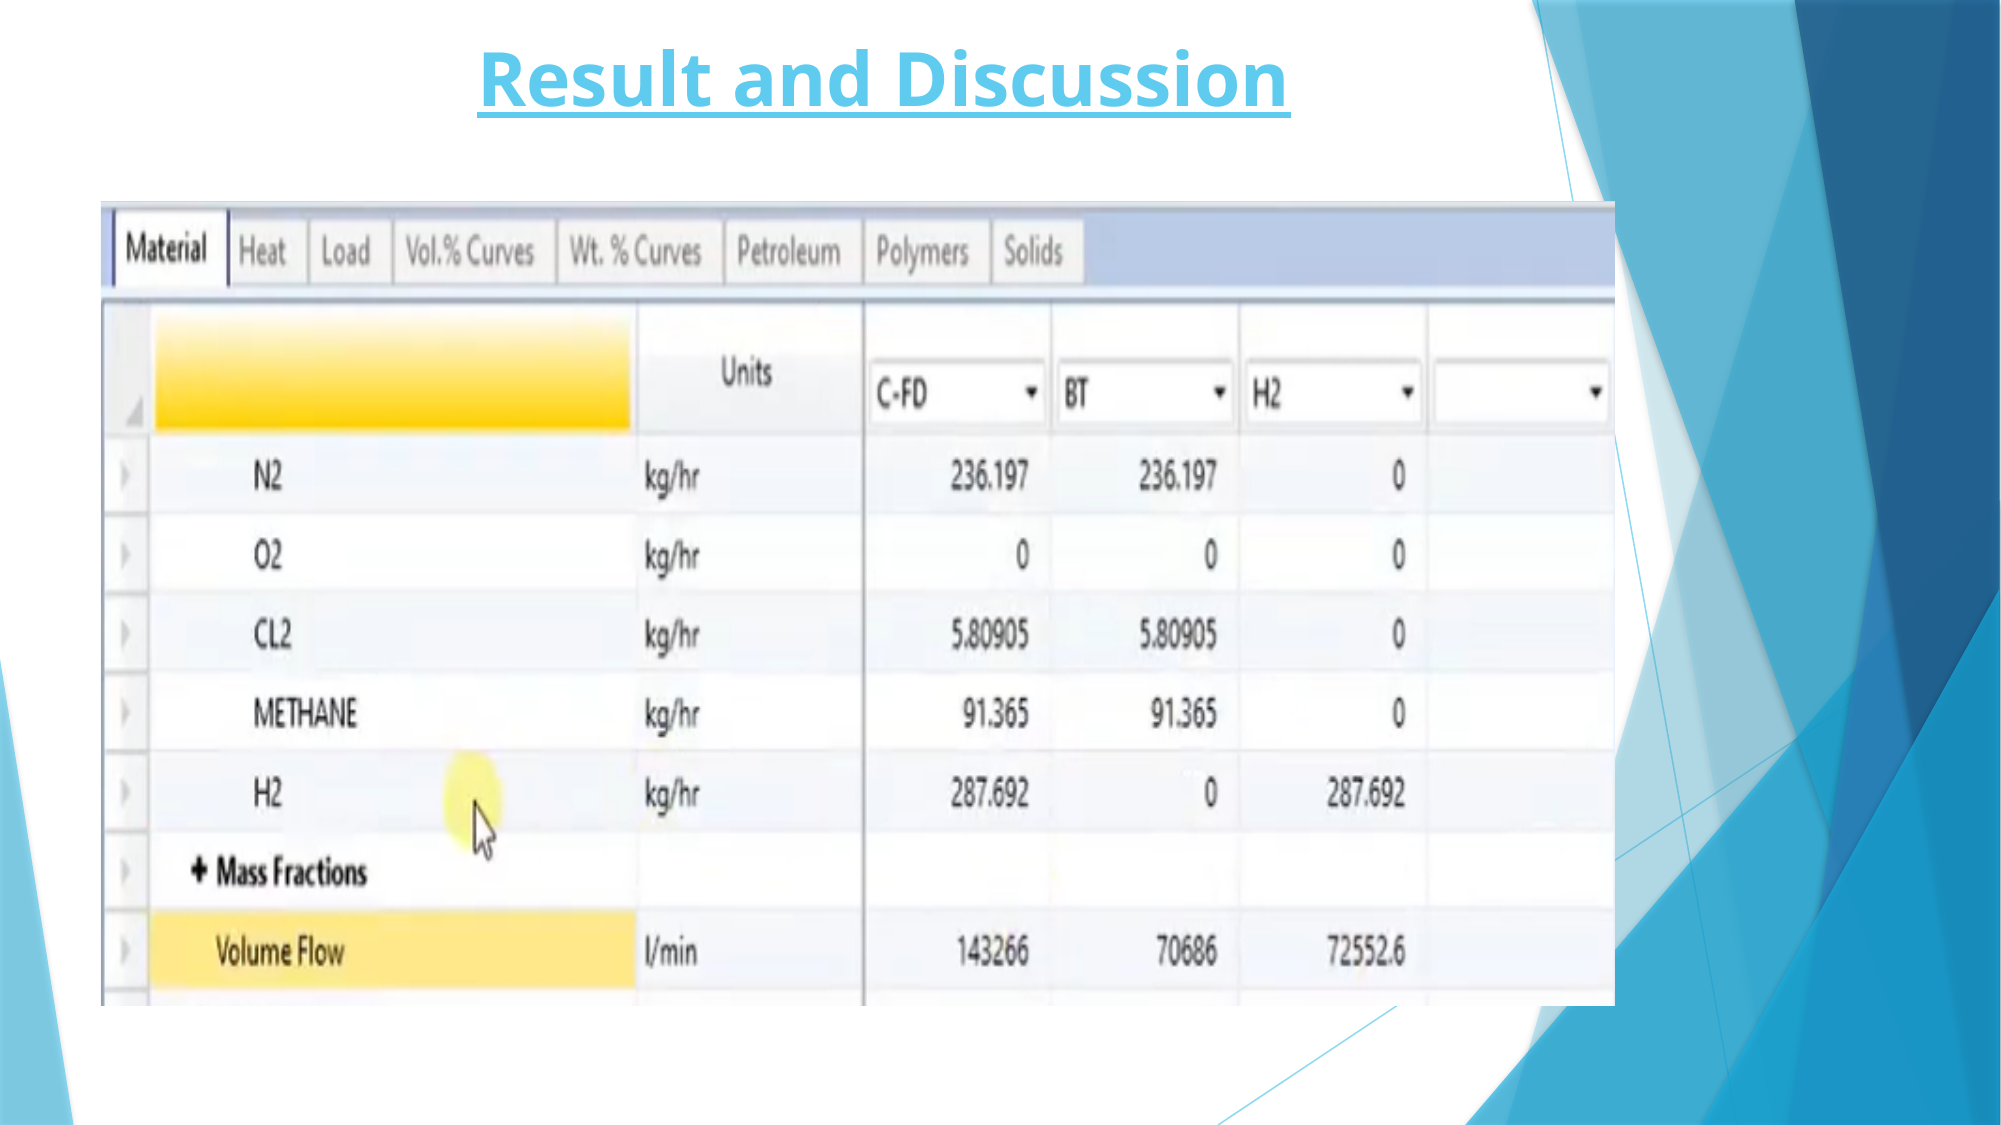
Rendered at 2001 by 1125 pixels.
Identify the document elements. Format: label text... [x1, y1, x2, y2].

picture [100, 201, 1616, 1006]
text_box Result and Discussion [462, 24, 1538, 130]
